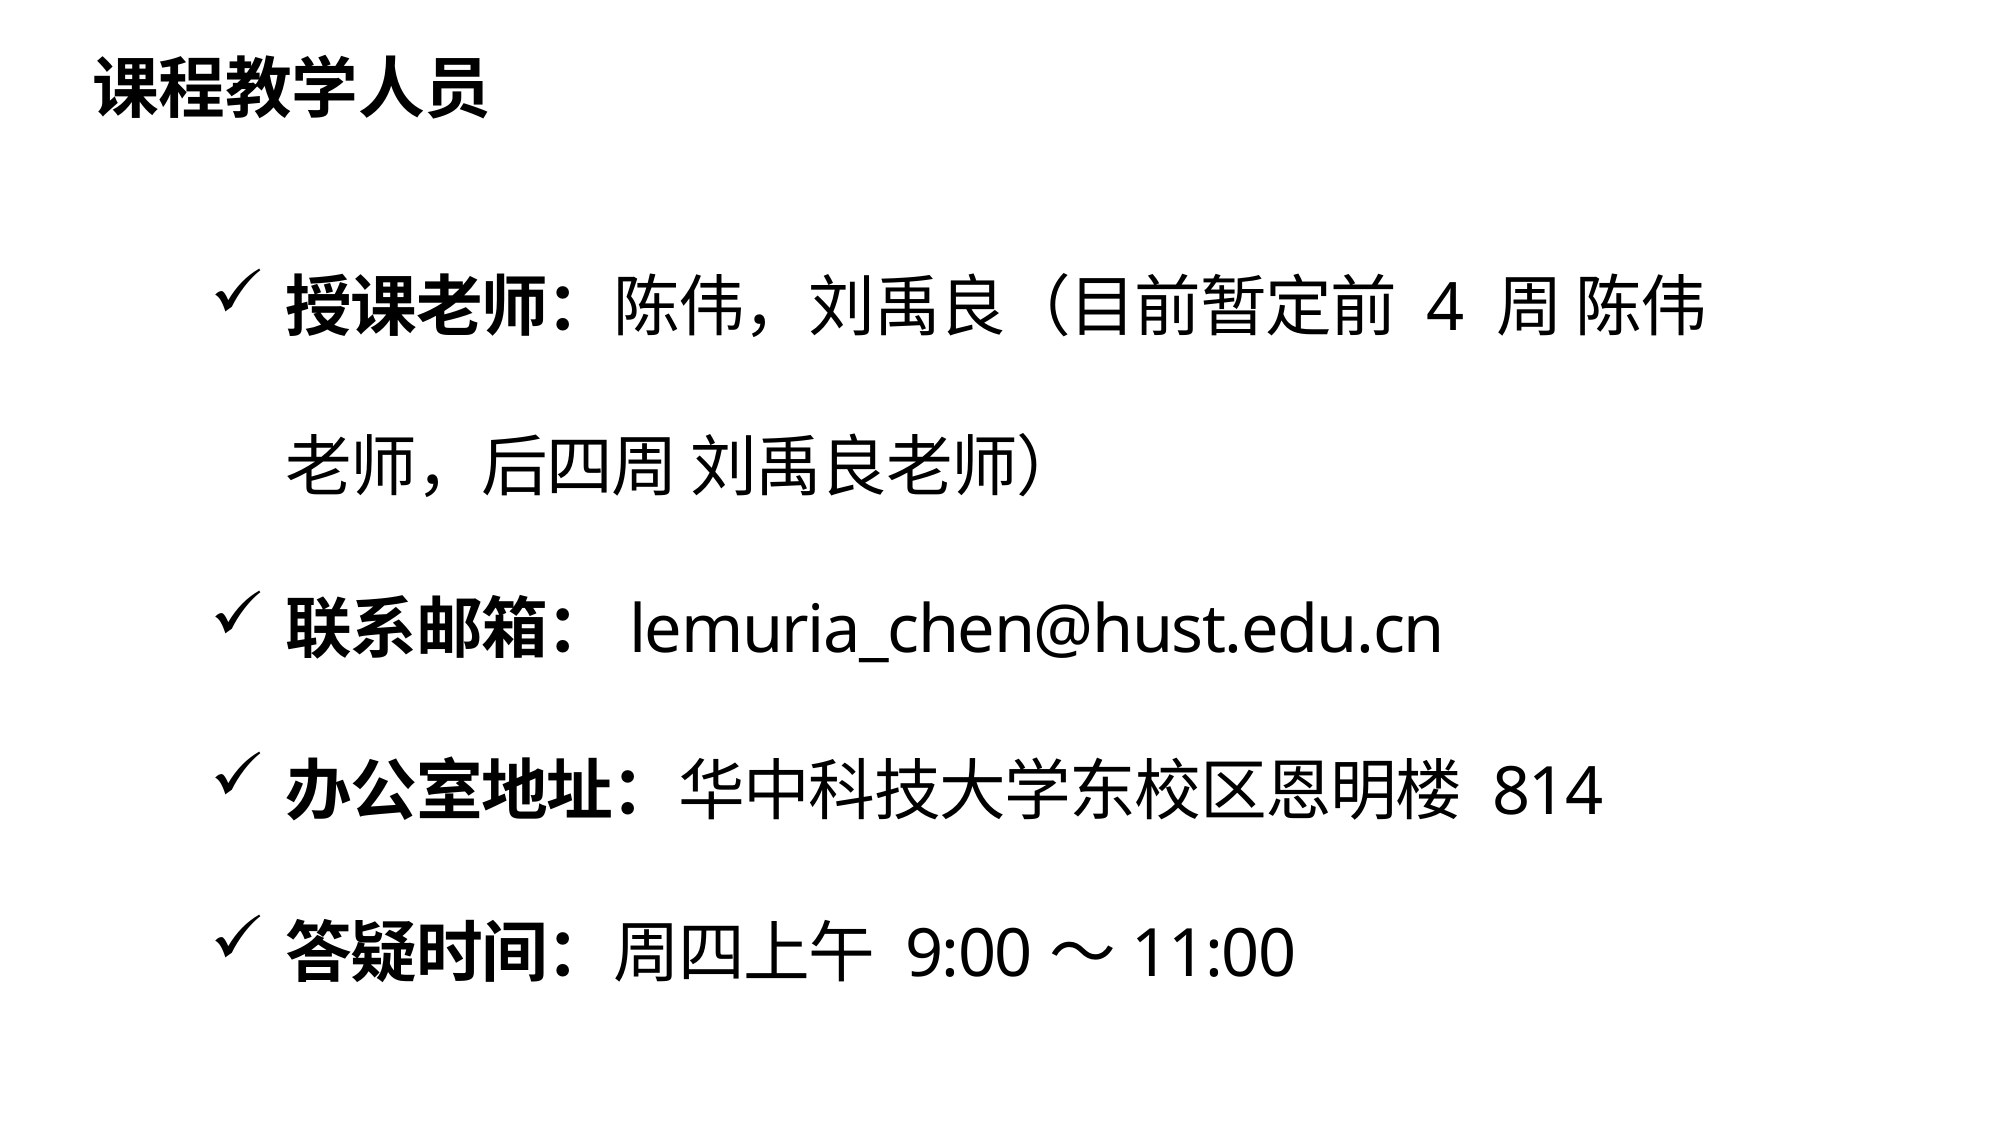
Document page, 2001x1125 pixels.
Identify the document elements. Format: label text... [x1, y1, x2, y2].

text_box 授课老师：陈伟，刘禹良（目前暂定前 4 周 陈伟老师，后四周 刘禹良老师） 联系邮箱：lemuria_chen@hust.edu.cn 办公室地址：华中科技大学东校区恩明楼 814 答疑时间：周四上午 9:00～11:00 [208, 182, 1746, 991]
title 课程教学人员 [90, 44, 778, 234]
